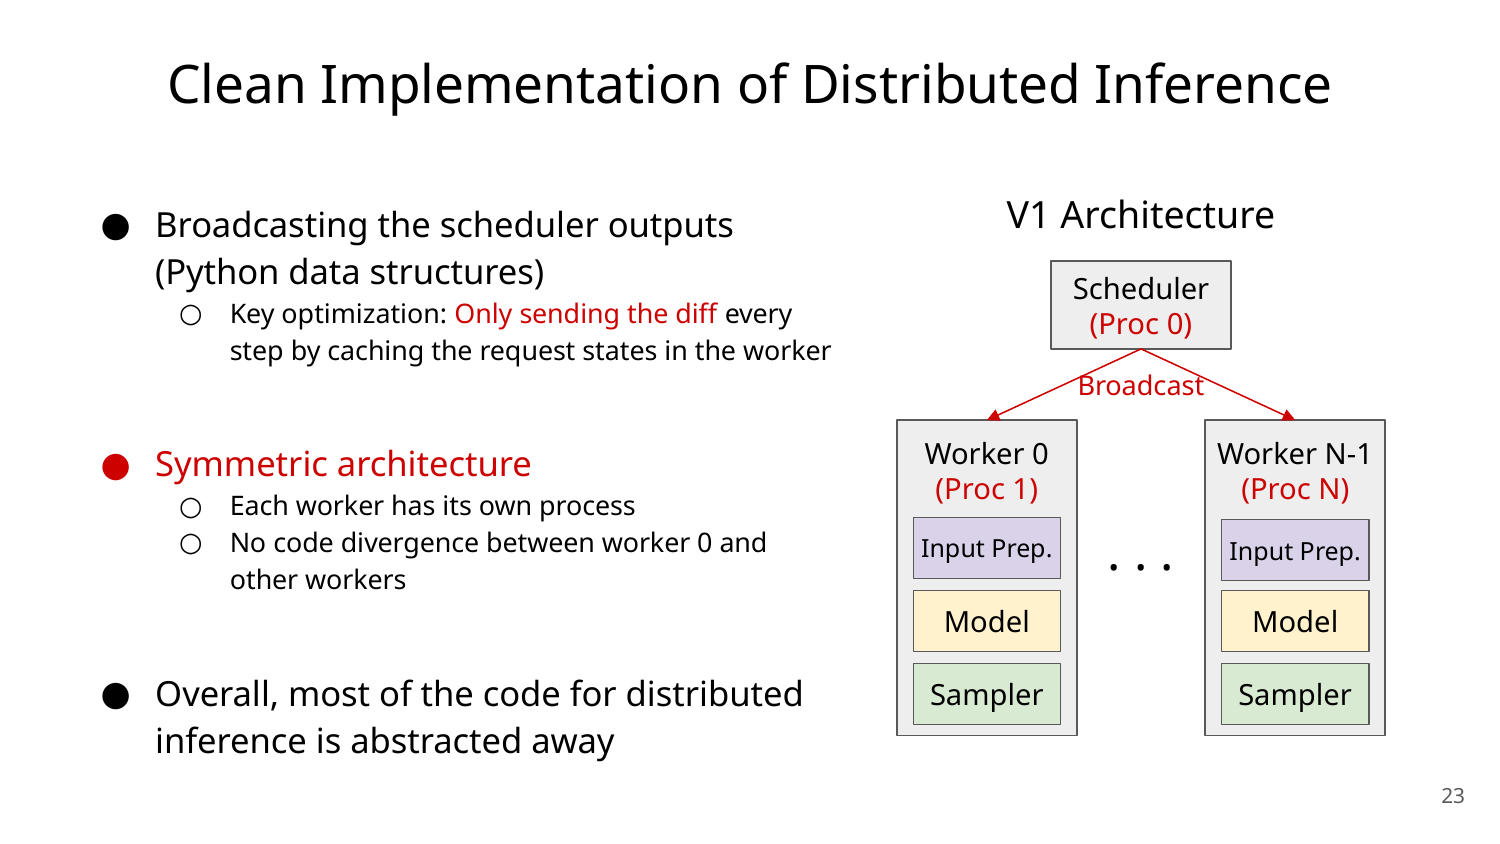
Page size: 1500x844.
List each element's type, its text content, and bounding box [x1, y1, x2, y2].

text_box Worker 0 (Proc 1) [896, 420, 1077, 736]
text_box Scheduler (Proc 0) [1051, 261, 1232, 347]
text_box . . . [1096, 519, 1187, 581]
text_box V1 Architecture [968, 181, 1314, 247]
text_box Sampler [1221, 663, 1369, 725]
text_box Sampler [913, 663, 1061, 725]
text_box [986, 348, 1139, 421]
text_box Worker N-1 (Proc N) [1205, 420, 1386, 736]
text_box Model [1221, 590, 1369, 652]
slide_number ‹#› [1389, 764, 1480, 830]
text_box Model [913, 590, 1061, 652]
text_box Input Prep. [1221, 519, 1369, 581]
text_box Input Prep. [913, 517, 1061, 579]
list Broadcasting the scheduler outputs (Python data structures) Key optimization: Only sending the diff every step by caching the request states in the worker Symmetric architecture Each worker has its own process No code divergence between worker 0 and other workers Overall, most of the code for distributed inference is abstracted away [65, 181, 854, 785]
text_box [1140, 348, 1296, 421]
title Clean Implementation of Distributed Inference [51, 35, 1449, 130]
